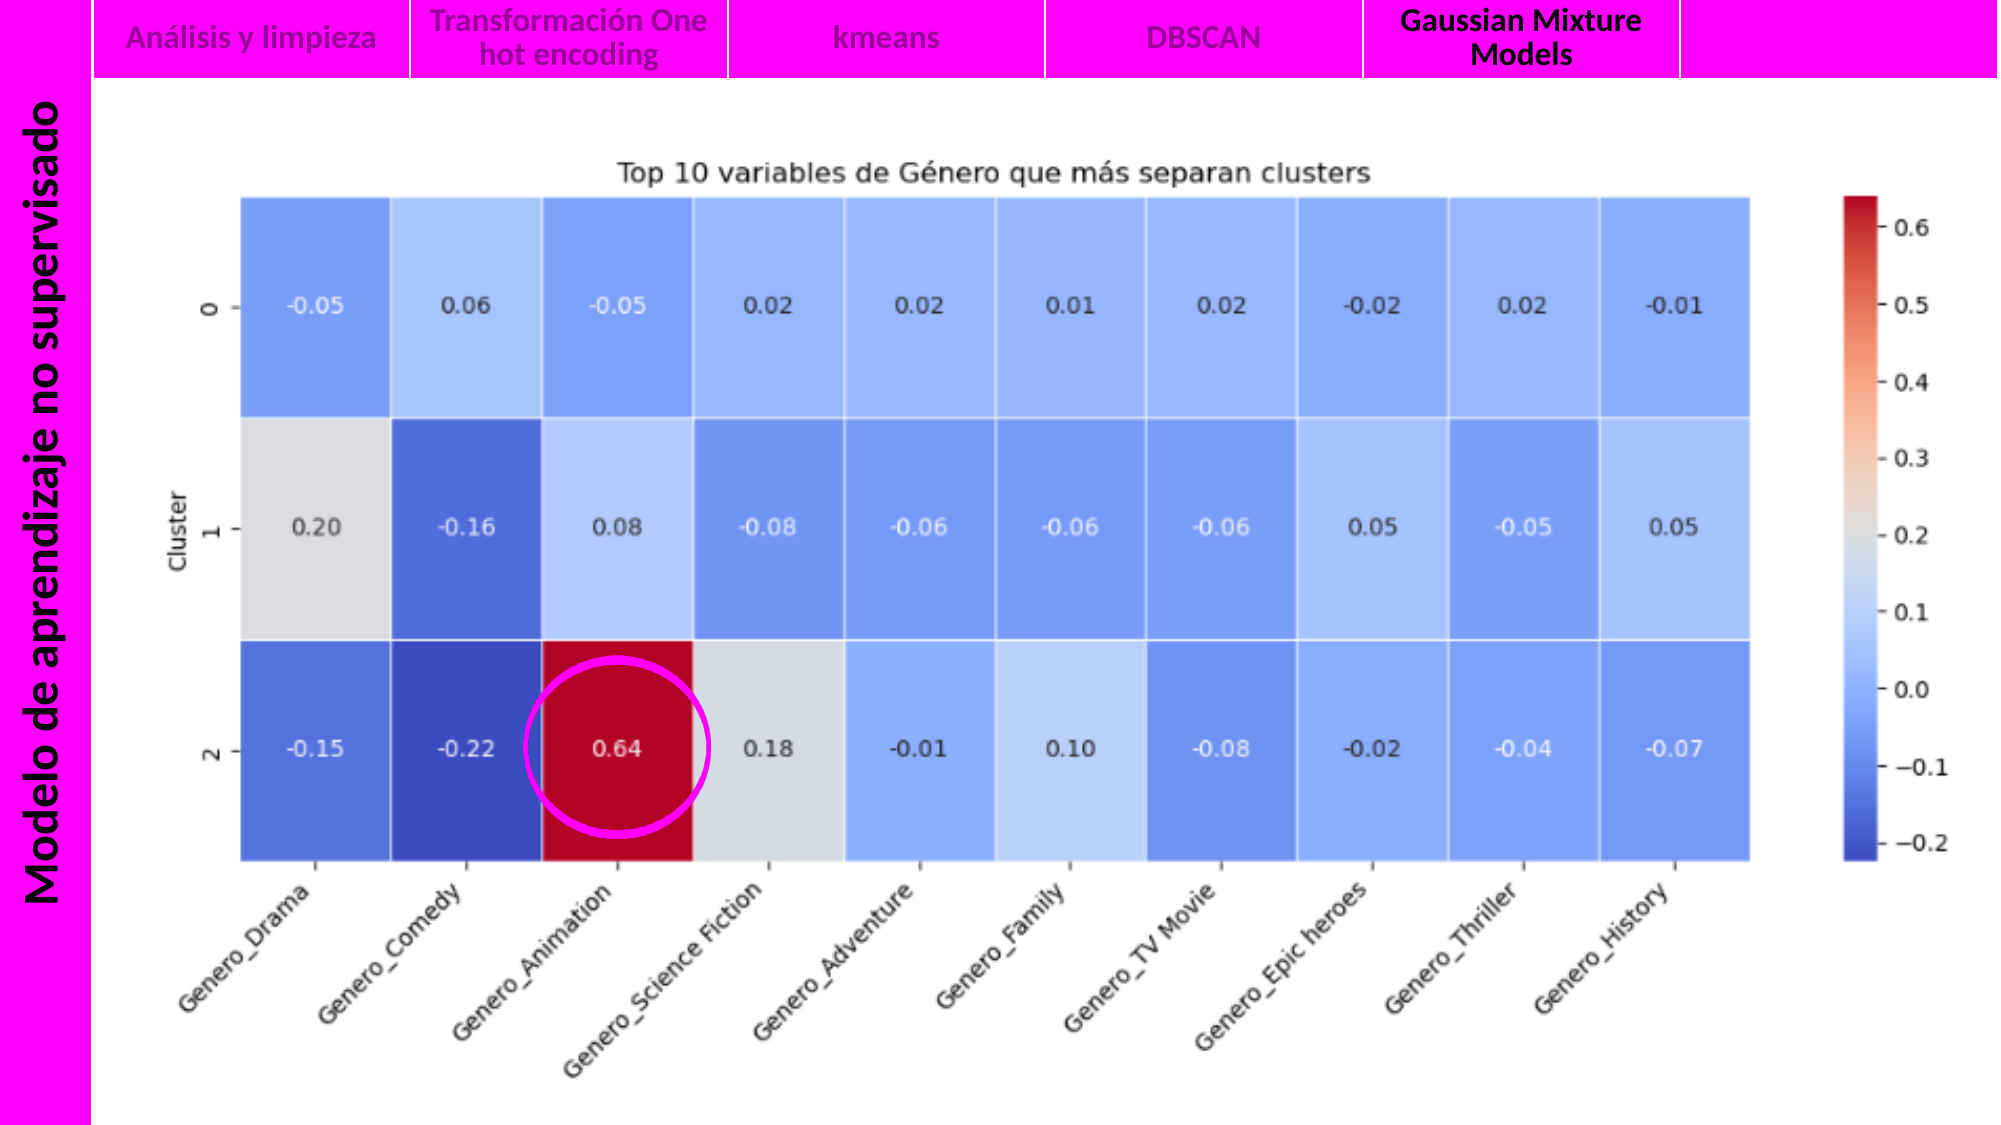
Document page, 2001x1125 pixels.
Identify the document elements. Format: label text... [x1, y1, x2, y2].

table_header Gaussian Mixture Models [1364, 0, 1679, 78]
table_header Transformación One hot encoding [411, 0, 727, 78]
table_header [1681, 0, 1997, 78]
table_header DBSCAN [1046, 0, 1362, 78]
text_box Modelo de aprendizaje no supervisado [0, 0, 91, 1125]
table_header Análisis y limpieza [94, 0, 409, 78]
picture [92, 142, 1990, 1090]
table_header kmeans [729, 0, 1044, 78]
